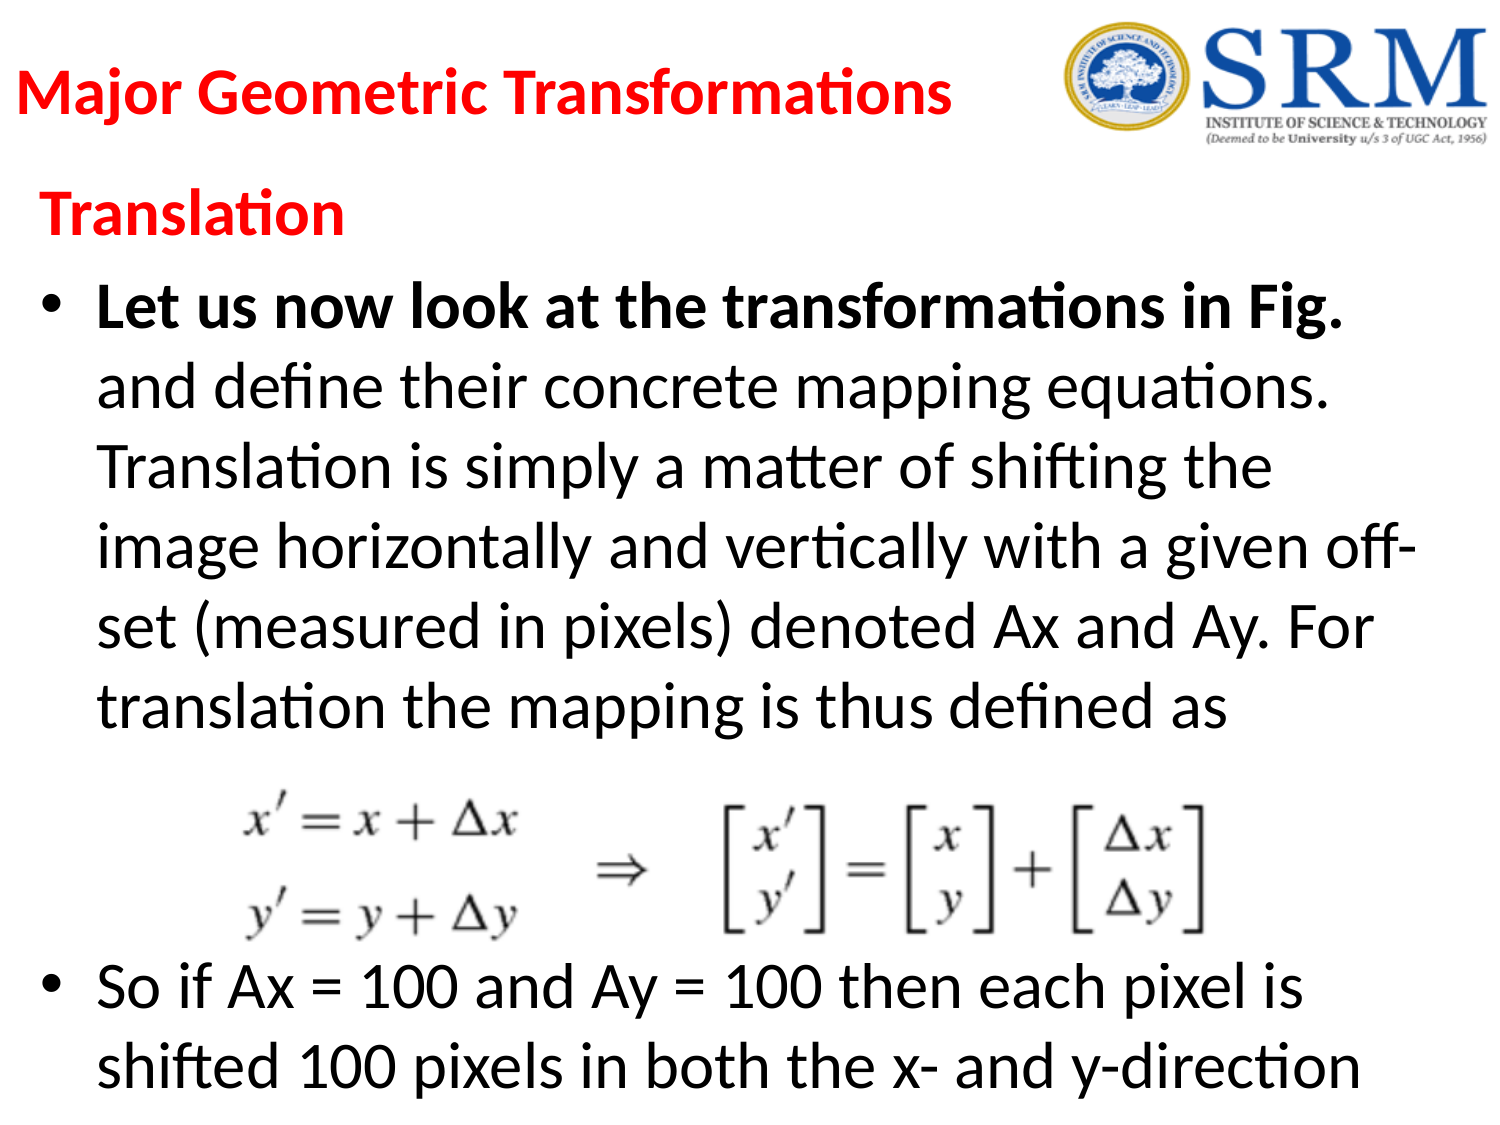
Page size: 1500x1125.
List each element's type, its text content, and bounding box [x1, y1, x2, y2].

picture [1059, 0, 1500, 162]
list Translation Let us now look at the transformations in Fig. and define their concrete mapping equations. Translation is simply a matter of shifting the image horizontally and vertically with a given off-set (measured in pixels) denoted Ax and Ay. For translation the mapping is thus defined as So if Ax = 100 and Ay = 100 then each pixel is shifted 100 pixels in both the x- and y-direction [24, 161, 1438, 1125]
title Major Geometric Transformations [0, 0, 1057, 175]
picture [231, 762, 1210, 963]
